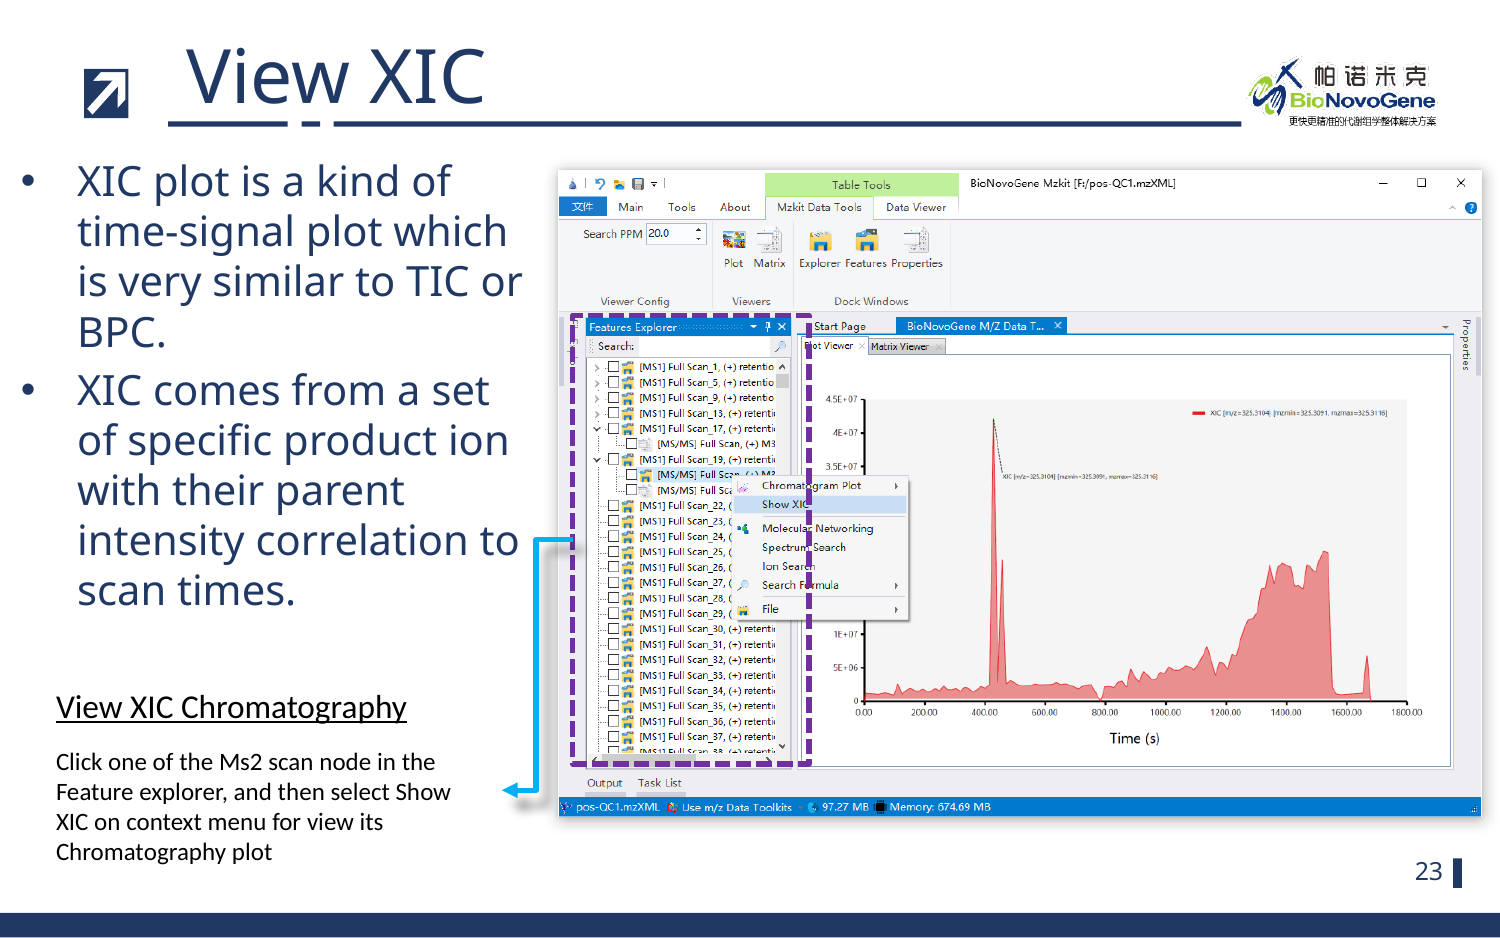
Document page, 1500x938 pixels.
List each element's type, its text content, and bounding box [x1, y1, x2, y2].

text_box View XIC Chromatography Click one of the Ms2 scan node in the Feature explorer, and then select Show XIC on context menu for view its Chromatography plot [41, 678, 502, 903]
title View XIC [171, 19, 1058, 127]
list XIC plot is a kind of time-signal plot which is very similar to TIC or BPC. XIC comes from a set of specific product ion with their parent intensity correlation to scan times. [5, 147, 543, 646]
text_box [501, 539, 573, 792]
picture [541, 155, 1500, 835]
picture [1245, 55, 1444, 132]
